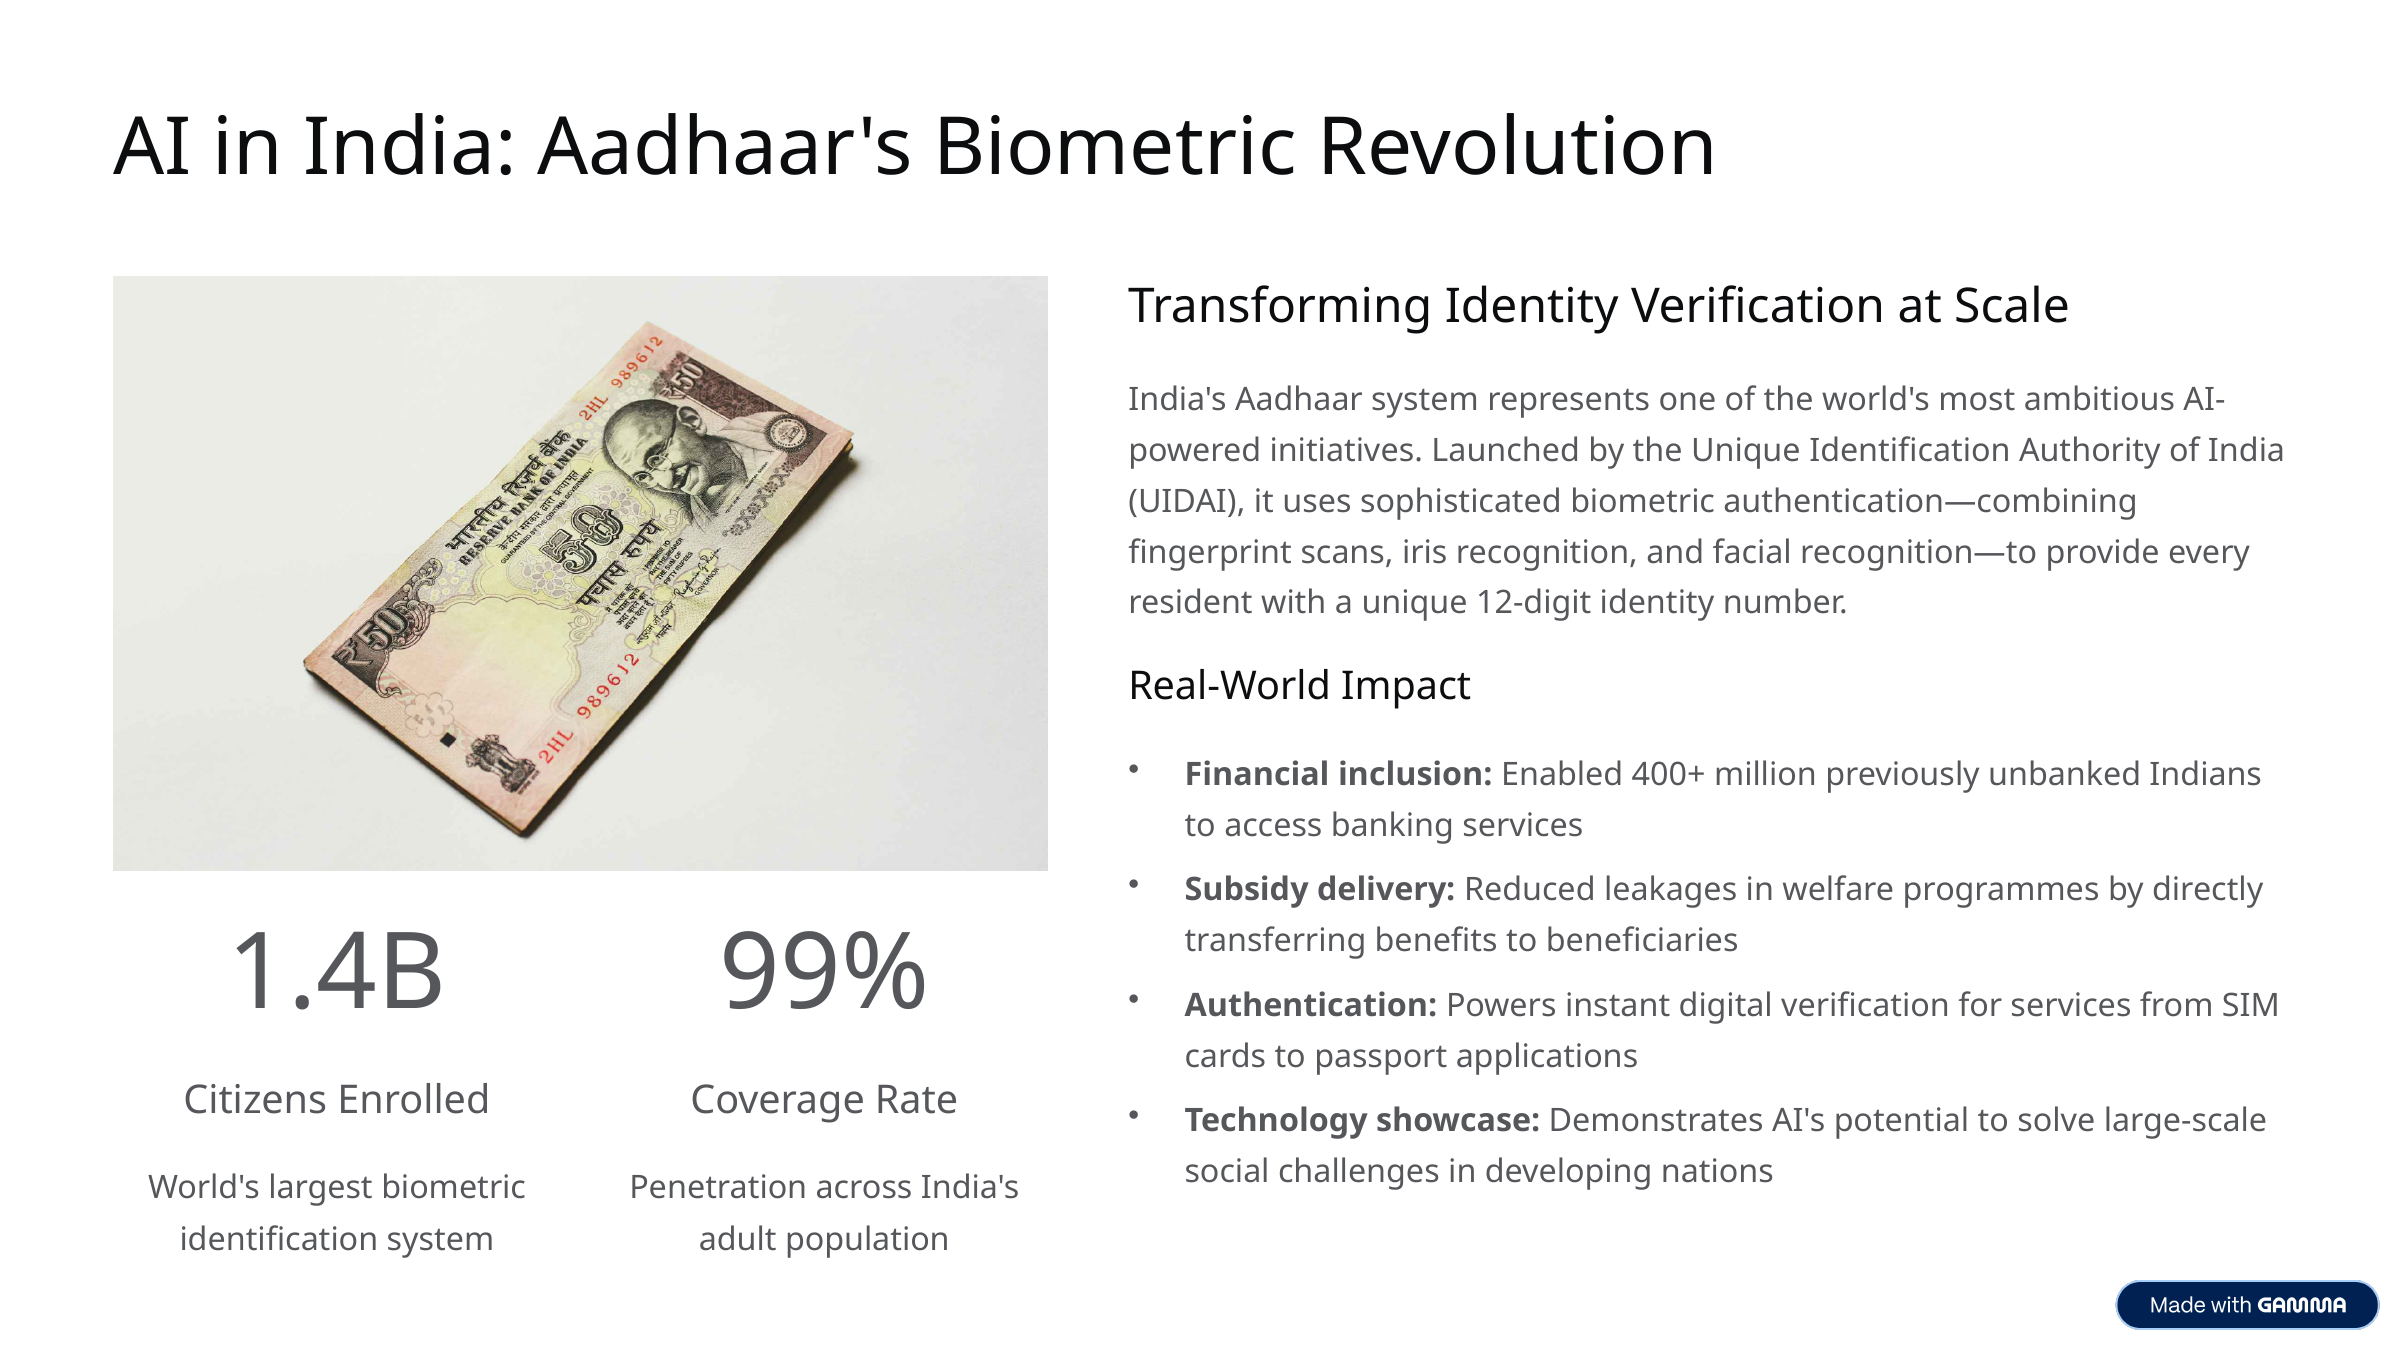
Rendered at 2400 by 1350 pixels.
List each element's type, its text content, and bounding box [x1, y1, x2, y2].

text_box Penetration across India's adult population [601, 1154, 1048, 1259]
text_box Authentication: Powers instant digital verification for services from SIM cards to passport applications [1128, 971, 2288, 1076]
text_box Subsidy delivery: Reduced leakages in welfare programmes by directly transferring benefits to beneficiaries [1128, 856, 2288, 960]
text_box Financial inclusion: Enabled 400+ million previously unbanked Indians to access banking services [1128, 740, 2288, 845]
text_box World's largest biometric identification system [113, 1154, 561, 1259]
text_box 1.4B [113, 923, 561, 1031]
text_box AI in India: Aadhaar's Biometric Revolution [113, 89, 1734, 191]
picture [2106, 1271, 2389, 1339]
text_box Citizens Enrolled [134, 1071, 541, 1122]
text_box Technology showcase: Demonstrates AI's potential to solve large-scale social challenges in developing nations [1128, 1086, 2288, 1191]
text_box Real-World Impact [1128, 657, 1535, 709]
text_box 99% [601, 923, 1048, 1031]
text_box Transforming Identity Verification at Scale [1128, 272, 2094, 333]
picture [113, 275, 1048, 871]
text_box India's Aadhaar system represents one of the world's most ambitious AI-powered initiatives. Launched by the Unique Identification Authority of India (UIDAI), it uses sophisticated biometric authentication—combining fingerprint scans, iris recognition, and facial recognition—to provide every resident with a unique 12-digit identity number. [1128, 365, 2288, 626]
text_box Coverage Rate [621, 1071, 1028, 1122]
